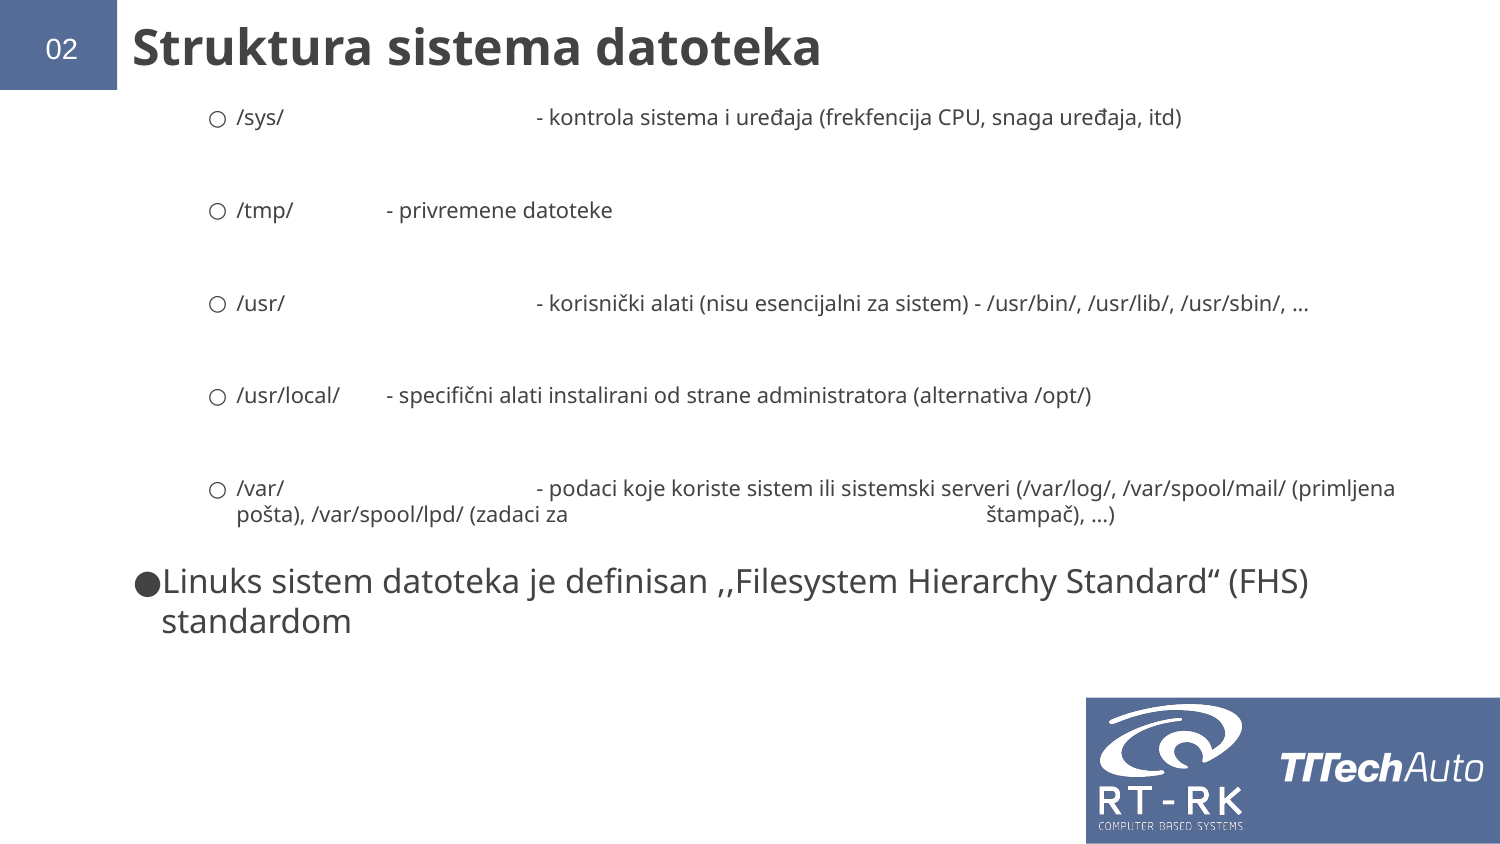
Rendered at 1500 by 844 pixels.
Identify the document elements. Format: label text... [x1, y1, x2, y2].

picture [1088, 697, 1254, 838]
text_box [1255, 697, 1500, 844]
subtitle /sys/ - kontrola sistema i uređaja (frekfencija CPU, snaga uređaja, itd) /tmp/ - privremene datoteke /usr/ - korisnički alati (nisu esencijalni za sistem) - /usr/bin/, /usr/lib/, /usr/sbin/, ... /usr/local/ - specifični alati instalirani od strane administratora (alternativa /opt/) /var/ - podaci koje koriste sistem ili sistemski serveri (/var/log/, /var/spool/mail/ (primljena pošta), /var/spool/lpd/ (zadaci za štampač), ...) Linuks sistem datoteka je definisan ,,Filesystem Hierarchy Standard“ (FHS) standardom [118, 88, 1500, 755]
title Struktura sistema datoteka [118, 0, 1014, 80]
text_box 02 [0, 0, 94, 95]
text_box [94, 0, 118, 90]
picture [1265, 737, 1498, 798]
